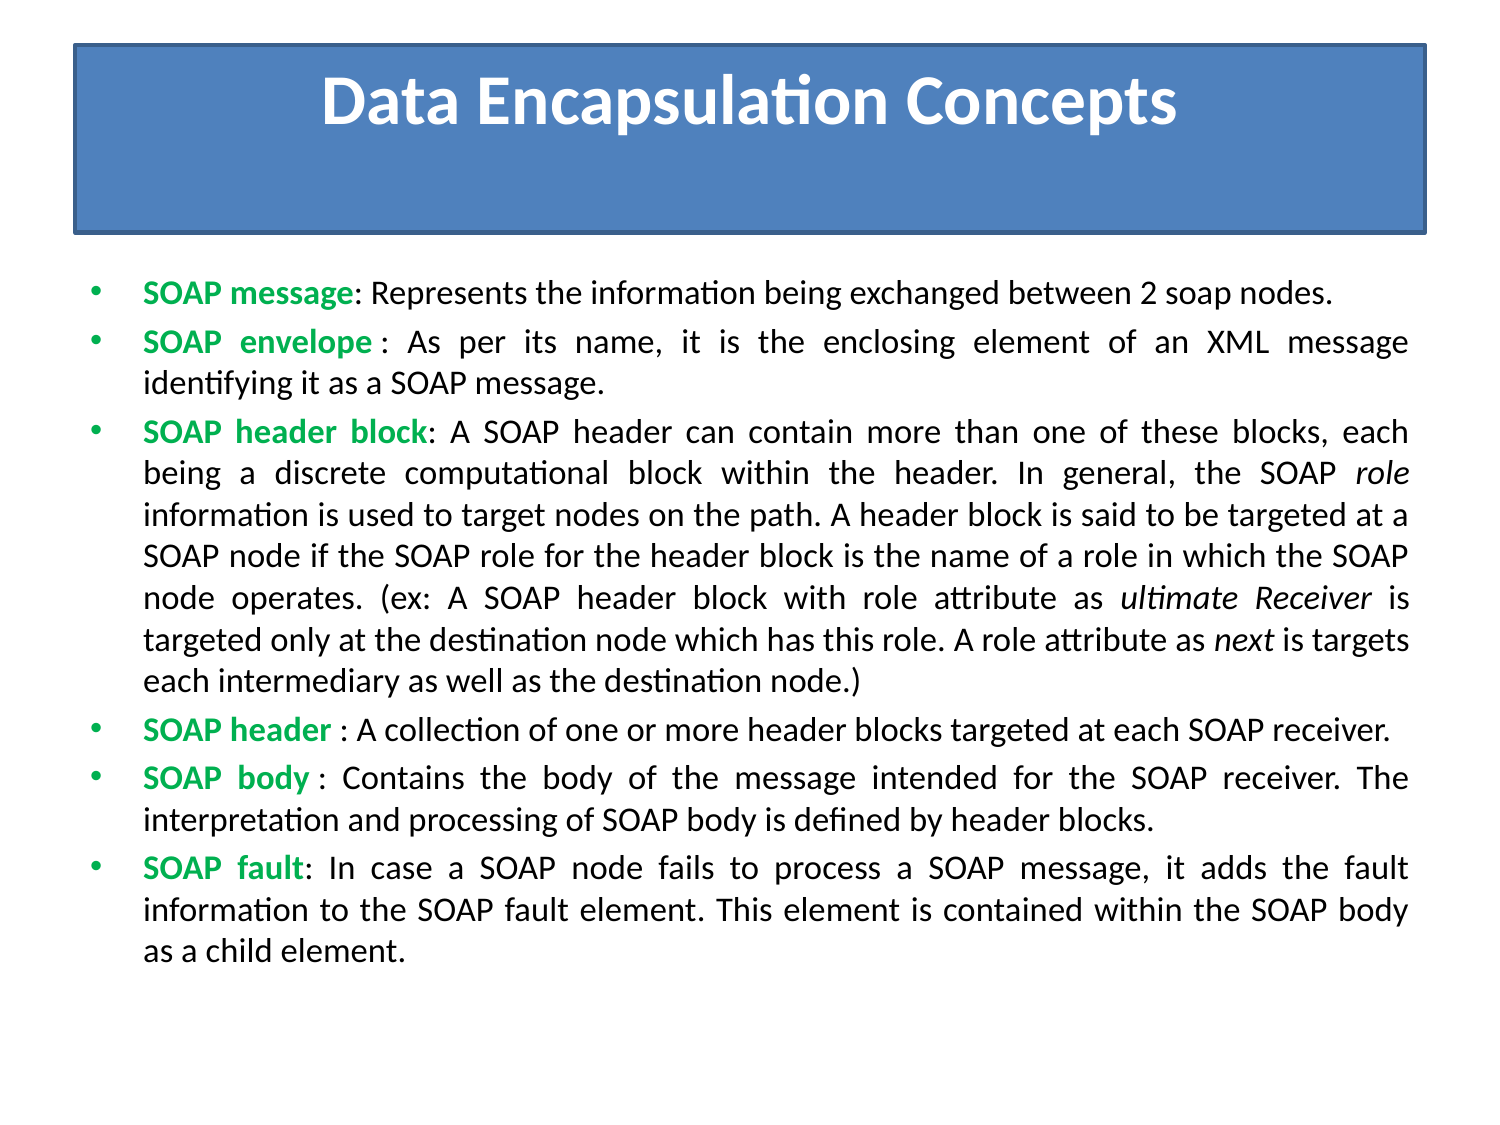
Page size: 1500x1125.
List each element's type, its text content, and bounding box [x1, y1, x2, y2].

title Data Encapsulation Concepts [73, 43, 1427, 235]
list SOAP message: Represents the information being exchanged between 2 soap nodes. SOAP envelope : As per its name, it is the enclosing element of an XML message identifying it as a SOAP message. SOAP header block: A SOAP header can contain more than one of these blocks, each being a discrete computational block within the header. In general, the SOAP role information is used to target nodes on the path. A header block is said to be targeted at a SOAP node if the SOAP role for the header block is the name of a role in which the SOAP node operates. (ex: A SOAP header block with role attribute as ultimate Receiver is targeted only at the destination node which has this role. A role attribute as next is targets each intermediary as well as the destination node.) SOAP header : A collection of one or more header blocks targeted at each SOAP receiver. SOAP body : Contains the body of the message intended for the SOAP receiver. The interpretation and processing of SOAP body is defined by header blocks. SOAP fault: In case a SOAP node fails to process a SOAP message, it adds the fault information to the SOAP fault element. This element is contained within the SOAP body as a child element. [75, 262, 1425, 1005]
